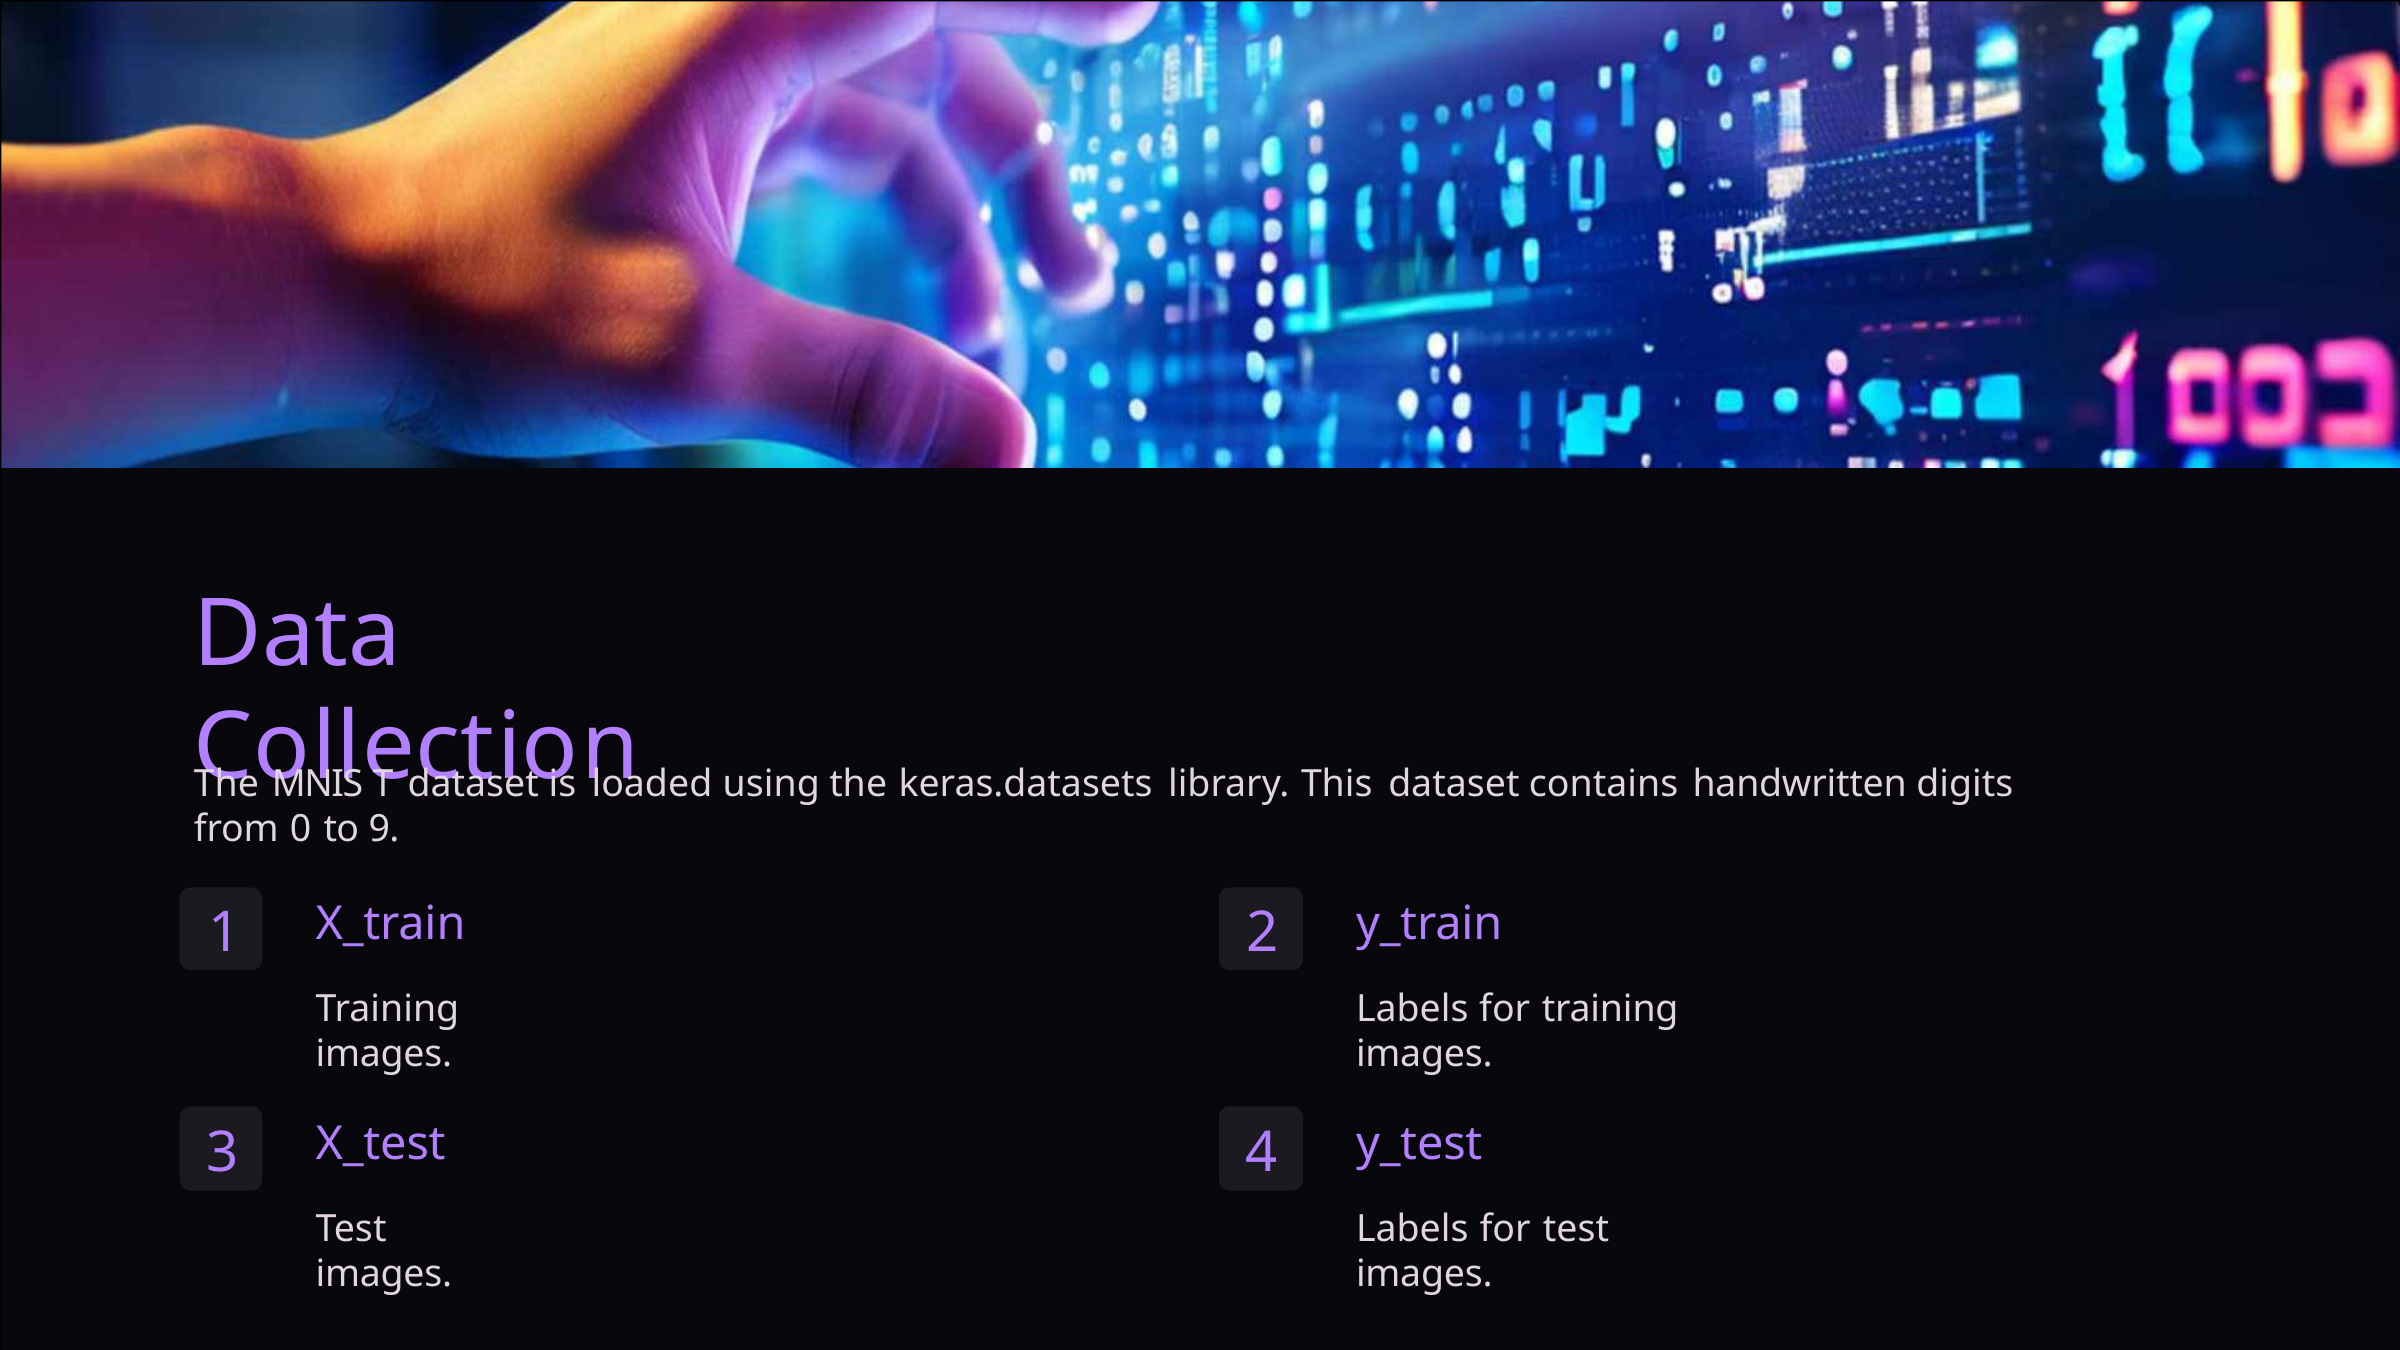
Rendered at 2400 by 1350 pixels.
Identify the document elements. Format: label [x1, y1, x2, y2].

text_box [0, 0, 2400, 1350]
